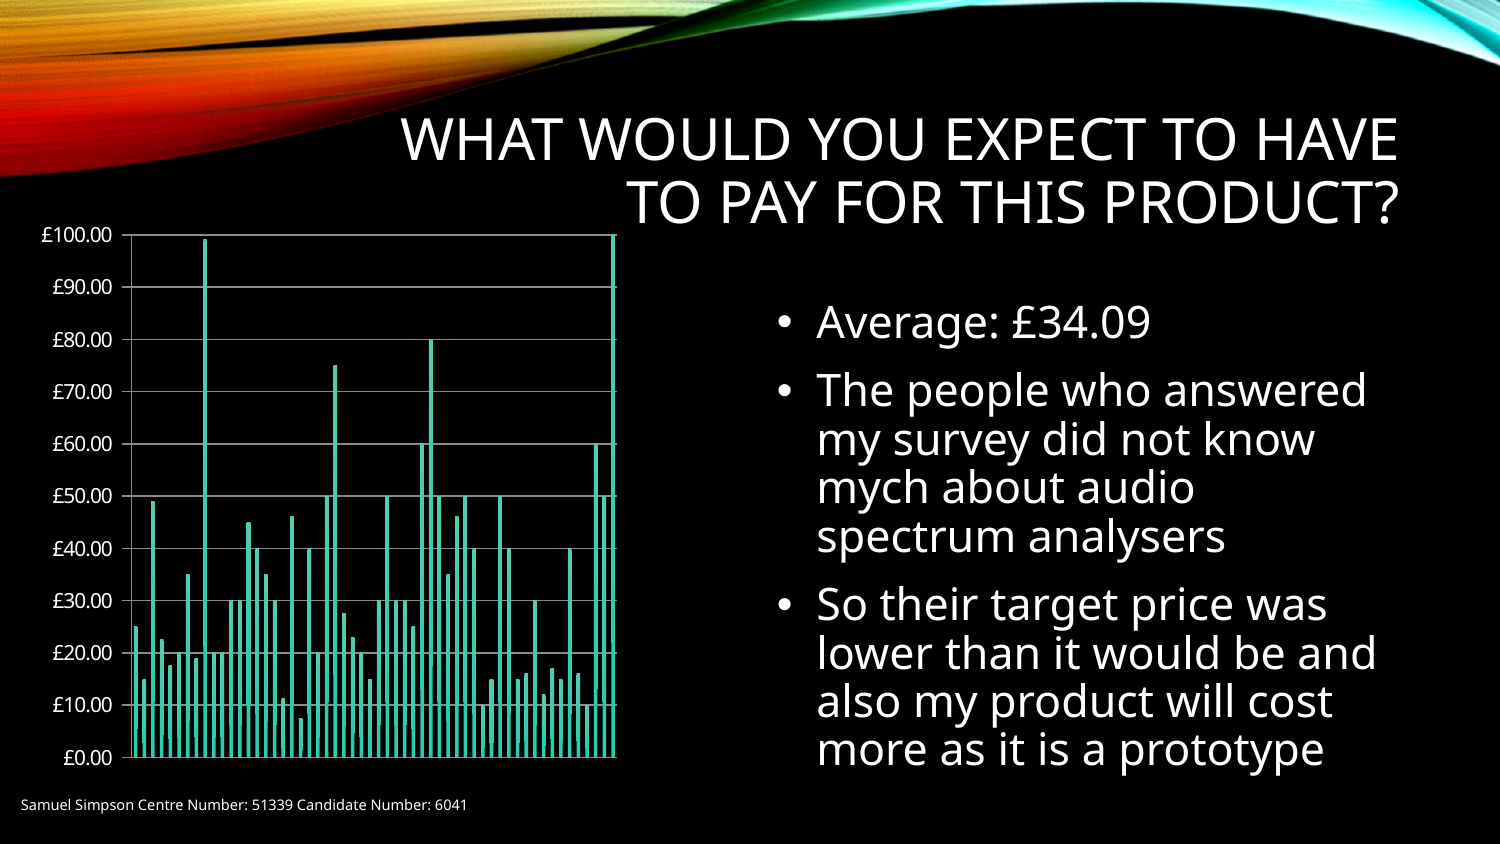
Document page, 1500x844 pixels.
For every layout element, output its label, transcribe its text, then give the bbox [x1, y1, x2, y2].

footer Samuel Simpson Centre Number: 51339 Candidate Number: 6041 [5, 781, 963, 827]
list Average: £34.09 The people who answered my survey did not know mych about audio spectrum analysers So their target price was lower than it would be and also my product will cost more as it is a prototype [761, 291, 1419, 788]
picture [0, 0, 1500, 178]
title What would you expect to have to pay for this product? [356, 94, 1416, 254]
chart [29, 208, 630, 784]
